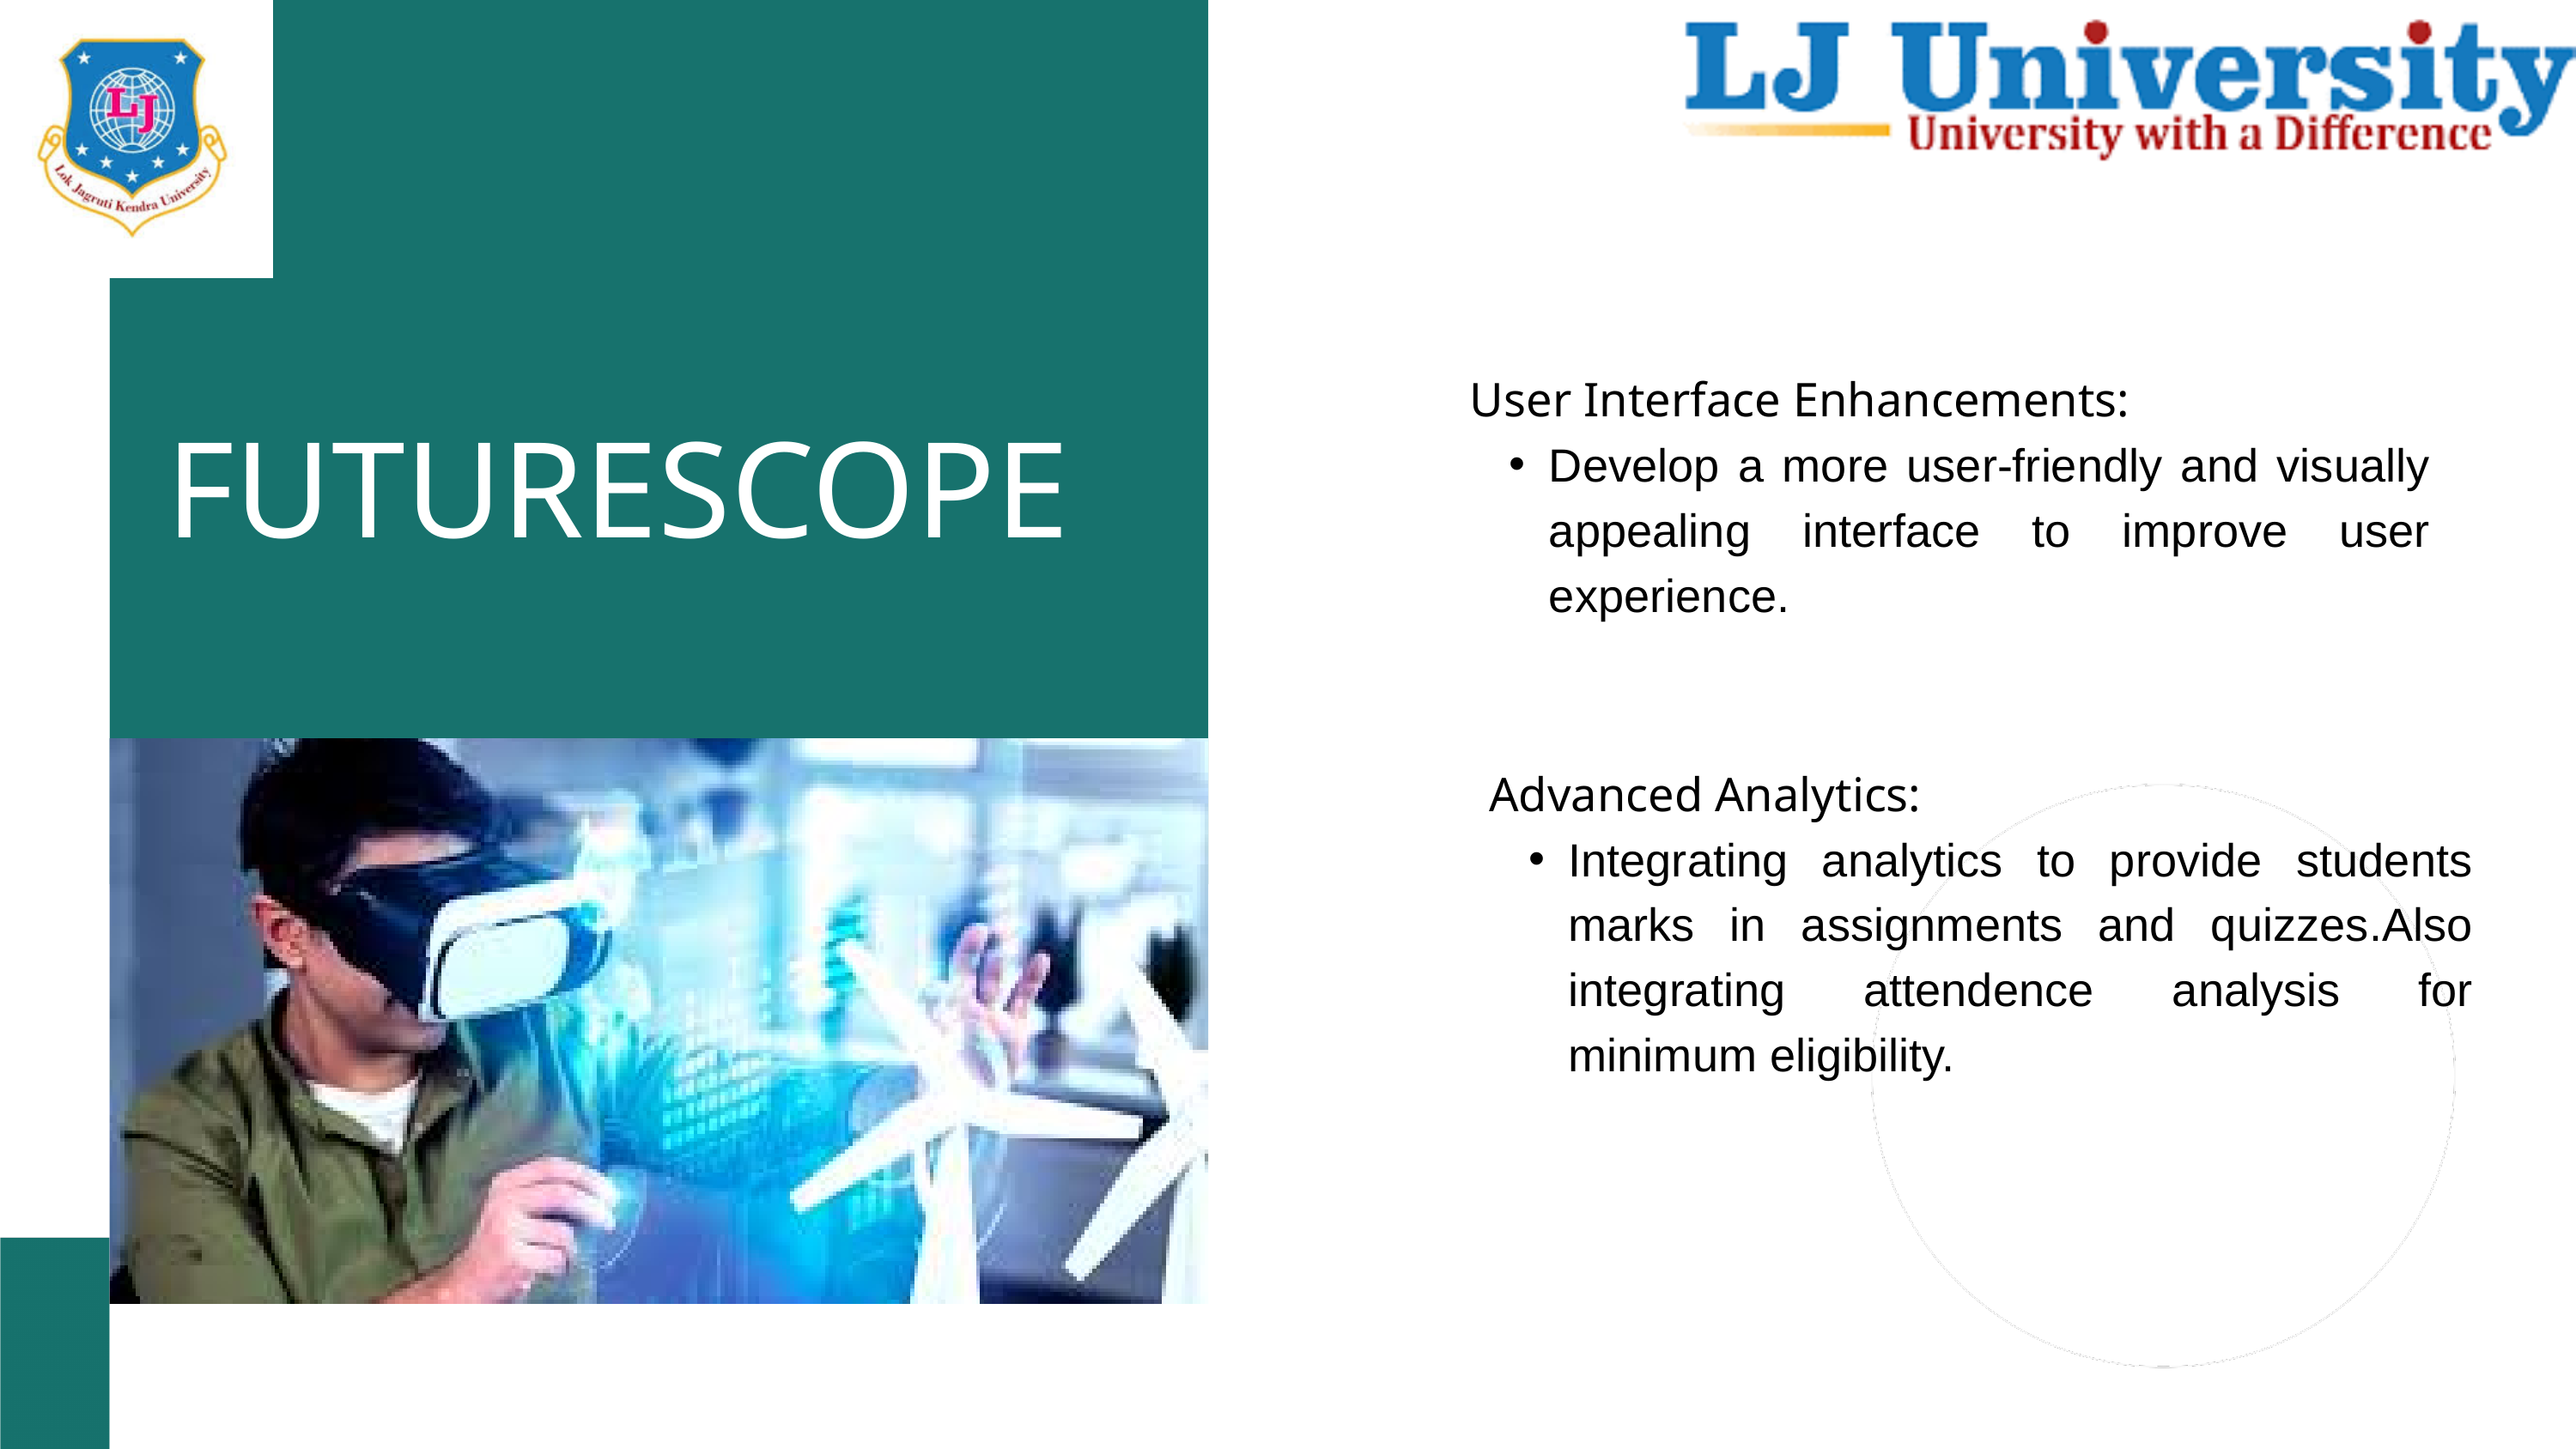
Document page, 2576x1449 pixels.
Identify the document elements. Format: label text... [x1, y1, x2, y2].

text_box User Interface Enhancements: Develop a more user-friendly and visually appealing interface to improve user experience. [1469, 361, 2432, 688]
text_box Advanced Analytics: Integrating analytics to provide students marks in assignments and quizzes.Also integrating attendence analysis for minimum eligibility. [1489, 755, 2475, 1147]
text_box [1678, 0, 2576, 167]
text_box [109, 738, 1209, 1304]
text_box FUTURESCOPE [166, 424, 1151, 564]
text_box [0, 0, 274, 278]
text_box [0, 1191, 110, 1449]
text_box [109, 0, 1209, 738]
text_box [1821, 734, 2576, 1449]
